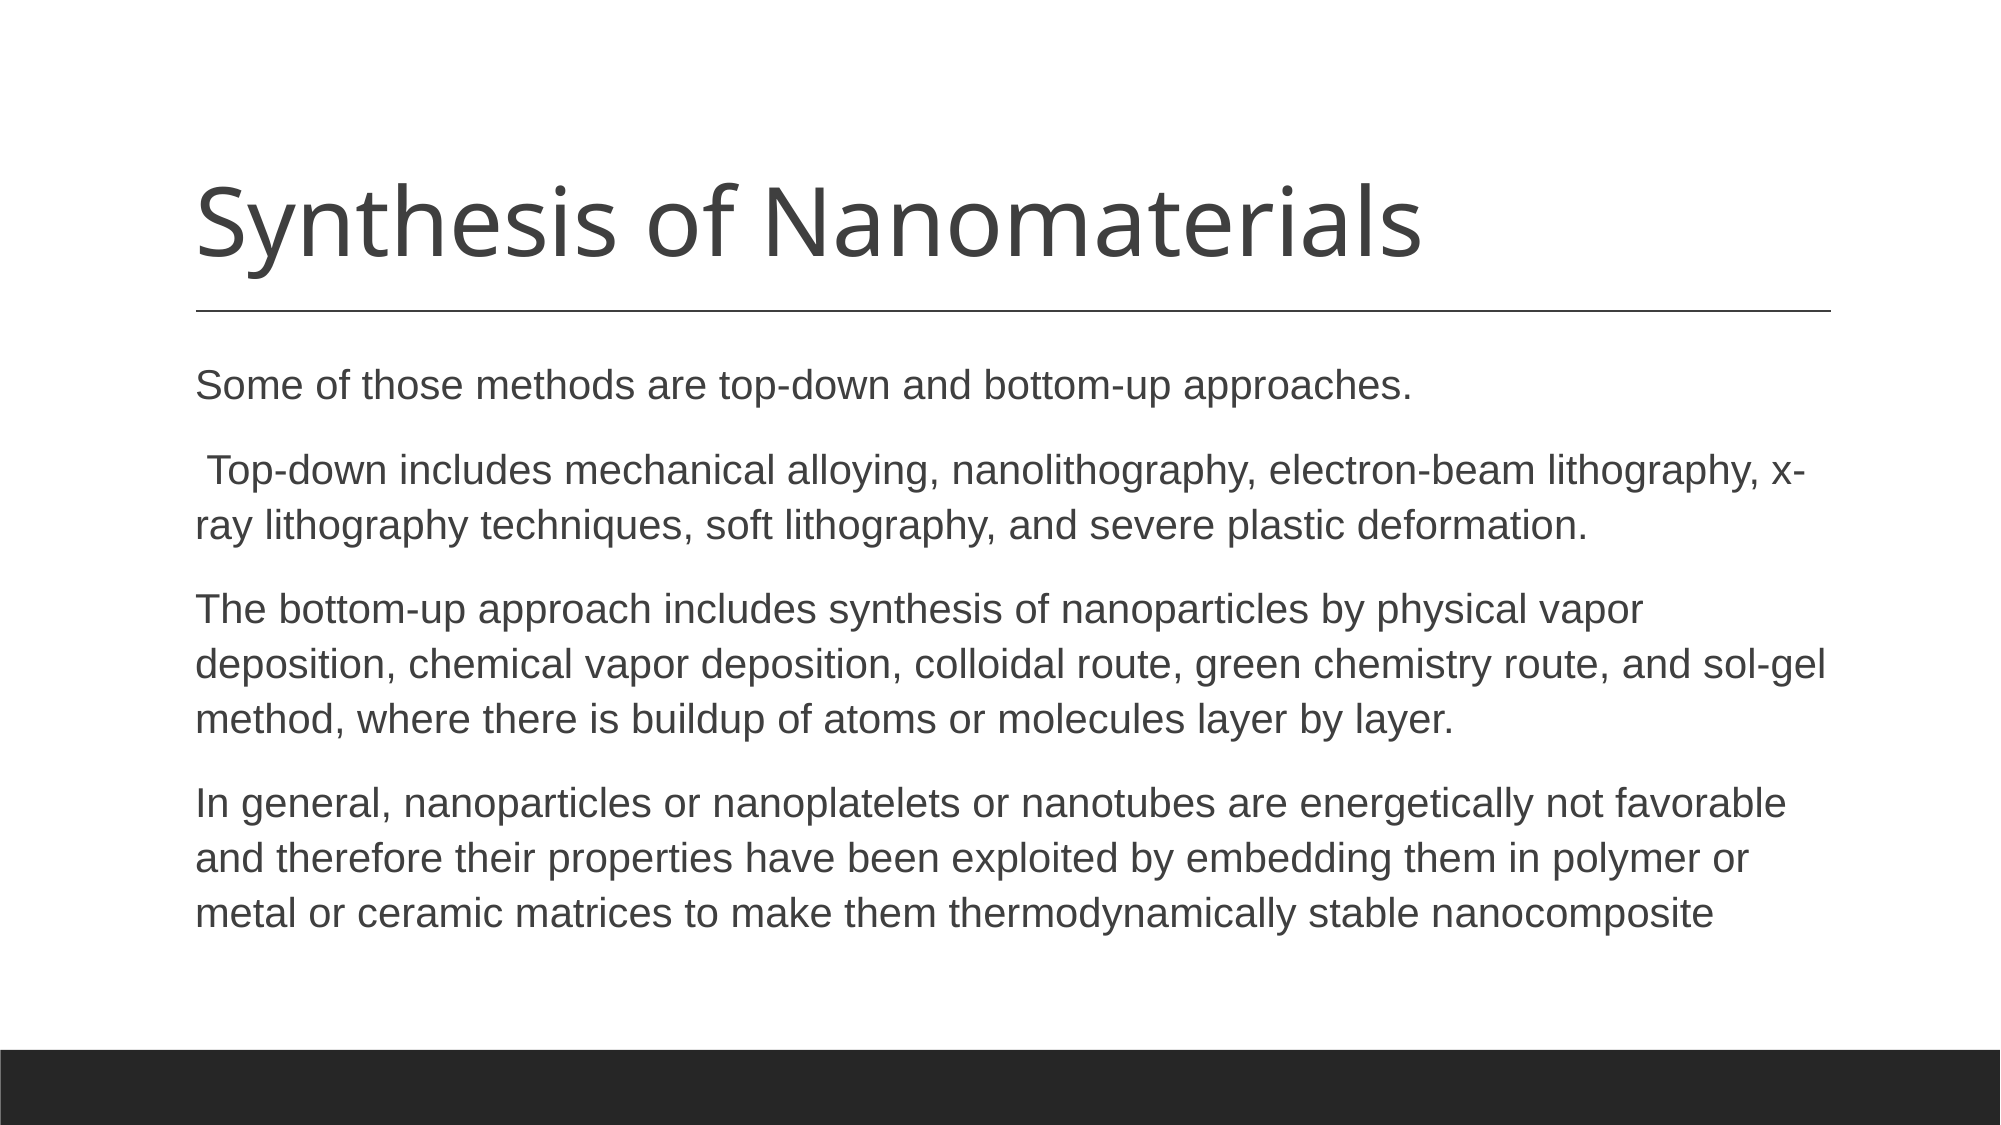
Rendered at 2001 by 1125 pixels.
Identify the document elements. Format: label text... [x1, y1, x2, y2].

list Some of those methods are top-down and bottom-up approaches. Top-down includes mechanical alloying, nanolithography, electron-beam lithography, x-ray lithography techniques, soft lithography, and severe plastic deformation. The bottom-up approach includes synthesis of nanoparticles by physical vapor deposition, chemical vapor deposition, colloidal route, green chemistry route, and sol-gel method, where there is buildup of atoms or molecules layer by layer. In general, nanoparticles or nanoplatelets or nanotubes are energetically not favorable and therefore their properties have been exploited by embedding them in polymer or metal or ceramic matrices to make them thermodynamically stable nanocomposite [180, 345, 1830, 963]
title Synthesis of Nanomaterials [180, 47, 1830, 285]
